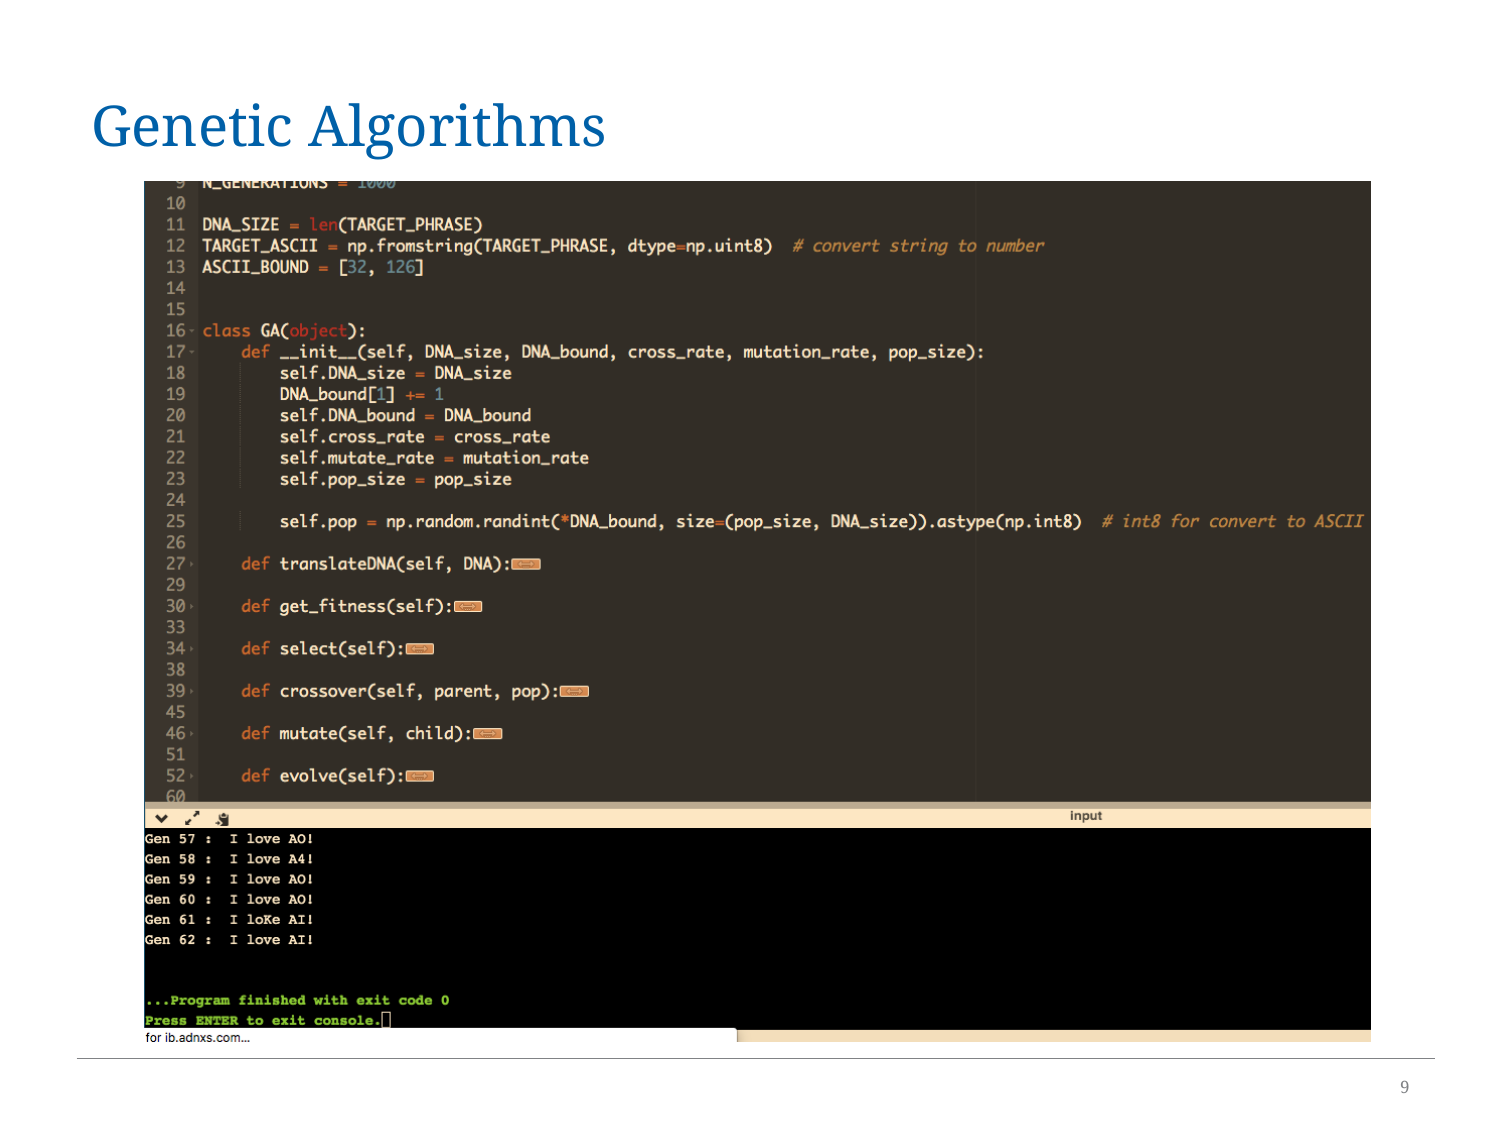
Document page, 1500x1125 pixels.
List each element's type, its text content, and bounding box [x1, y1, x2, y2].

picture [144, 180, 1372, 1042]
slide_number 9 [1175, 1057, 1425, 1118]
title Genetic Algorithms [76, 54, 1427, 194]
